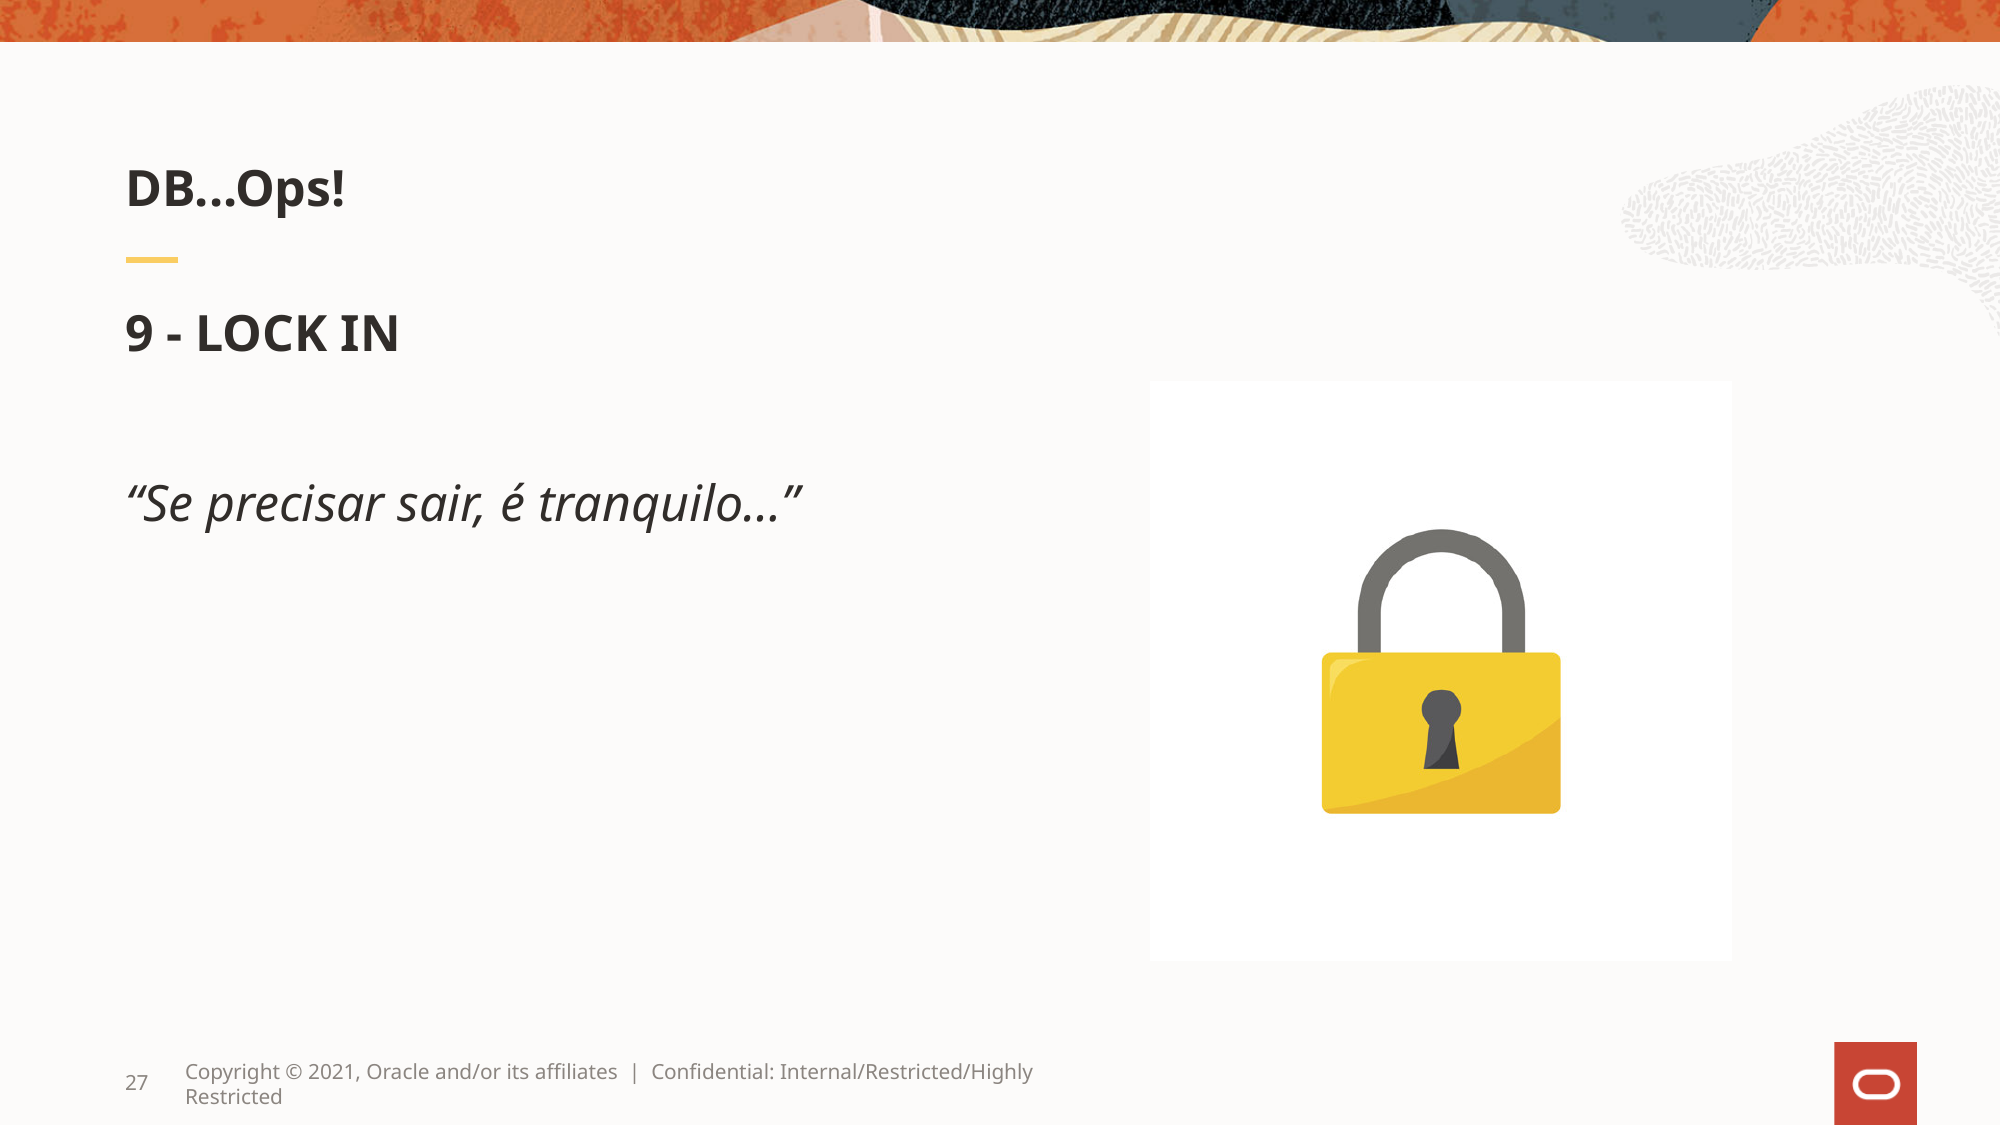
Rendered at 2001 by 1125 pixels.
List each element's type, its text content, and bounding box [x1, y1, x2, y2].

picture [0, 0, 2000, 42]
footer Copyright © 2021, Oracle and/or its affiliates | Confidential: Internal/Restricted/Highly Restricted [185, 1053, 1128, 1114]
list DB...Ops! [125, 83, 1876, 219]
slide_number 27 [125, 1053, 185, 1114]
picture [1150, 381, 1732, 961]
list 9 - LOCK IN “Se precisar sair, é tranquilo…” [125, 301, 1927, 989]
